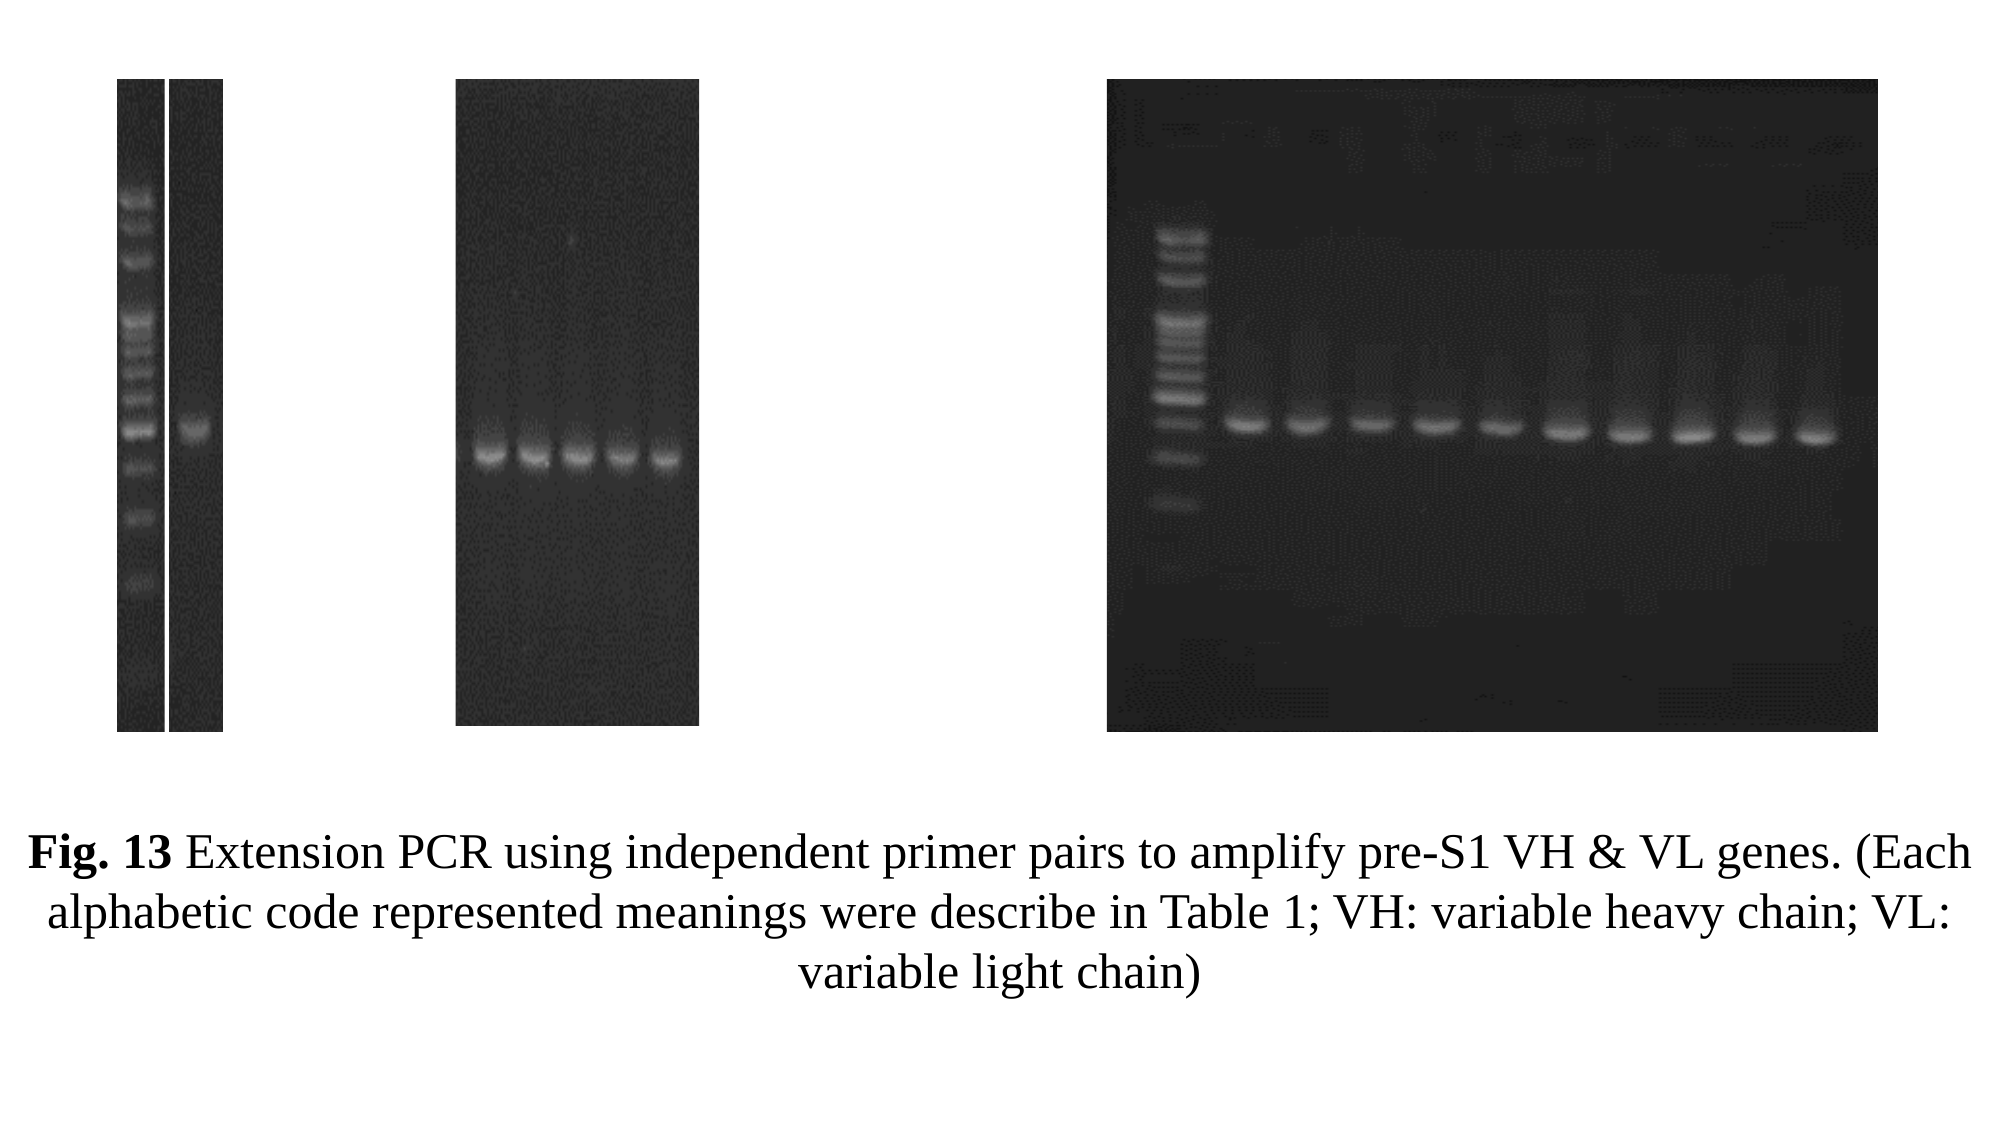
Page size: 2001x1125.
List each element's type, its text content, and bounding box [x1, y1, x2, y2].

picture [1106, 79, 1878, 732]
text_box Fig. 13 Extension PCR using independent primer pairs to amplify pre-S1 VH & VL genes. (Each alphabetic code represented meanings were describe in Table 1; VH: variable heavy chain; VL: variable light chain) [0, 811, 2000, 1007]
picture [169, 79, 223, 732]
picture [117, 79, 165, 732]
picture [455, 79, 700, 726]
